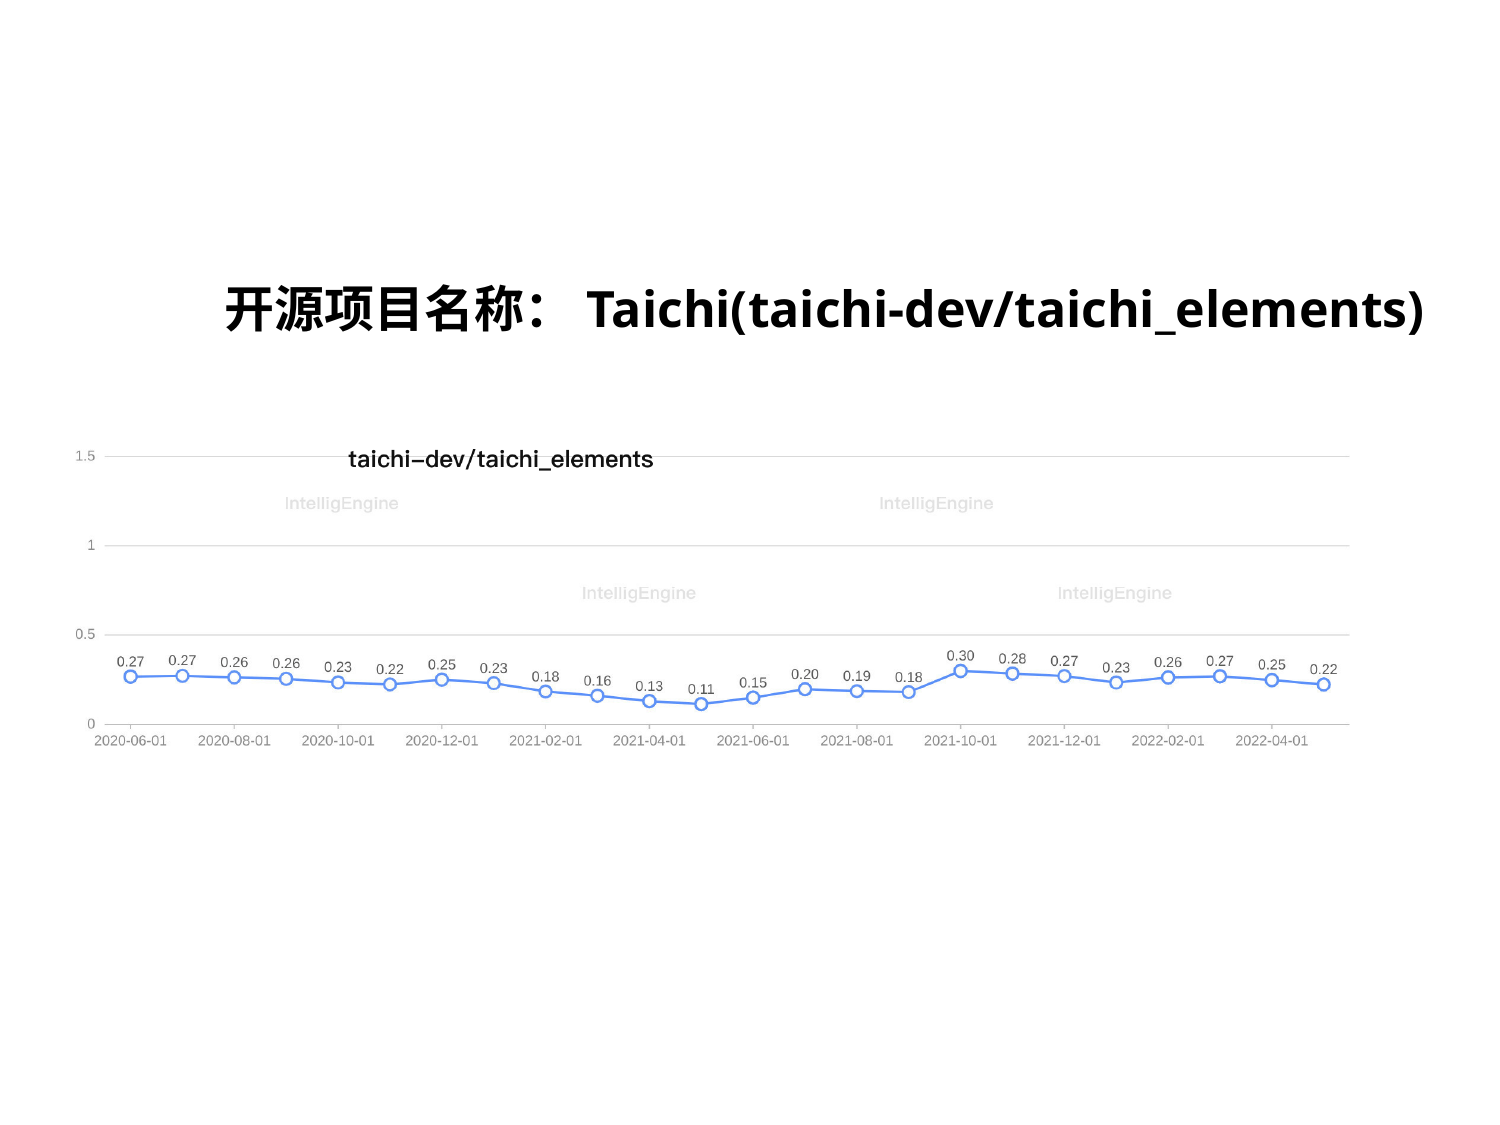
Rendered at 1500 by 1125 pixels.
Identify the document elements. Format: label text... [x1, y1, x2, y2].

text_box 开源项目名称：Taichi(taichi-dev/taichi_elements) [209, 224, 1440, 345]
picture [74, 449, 1351, 748]
